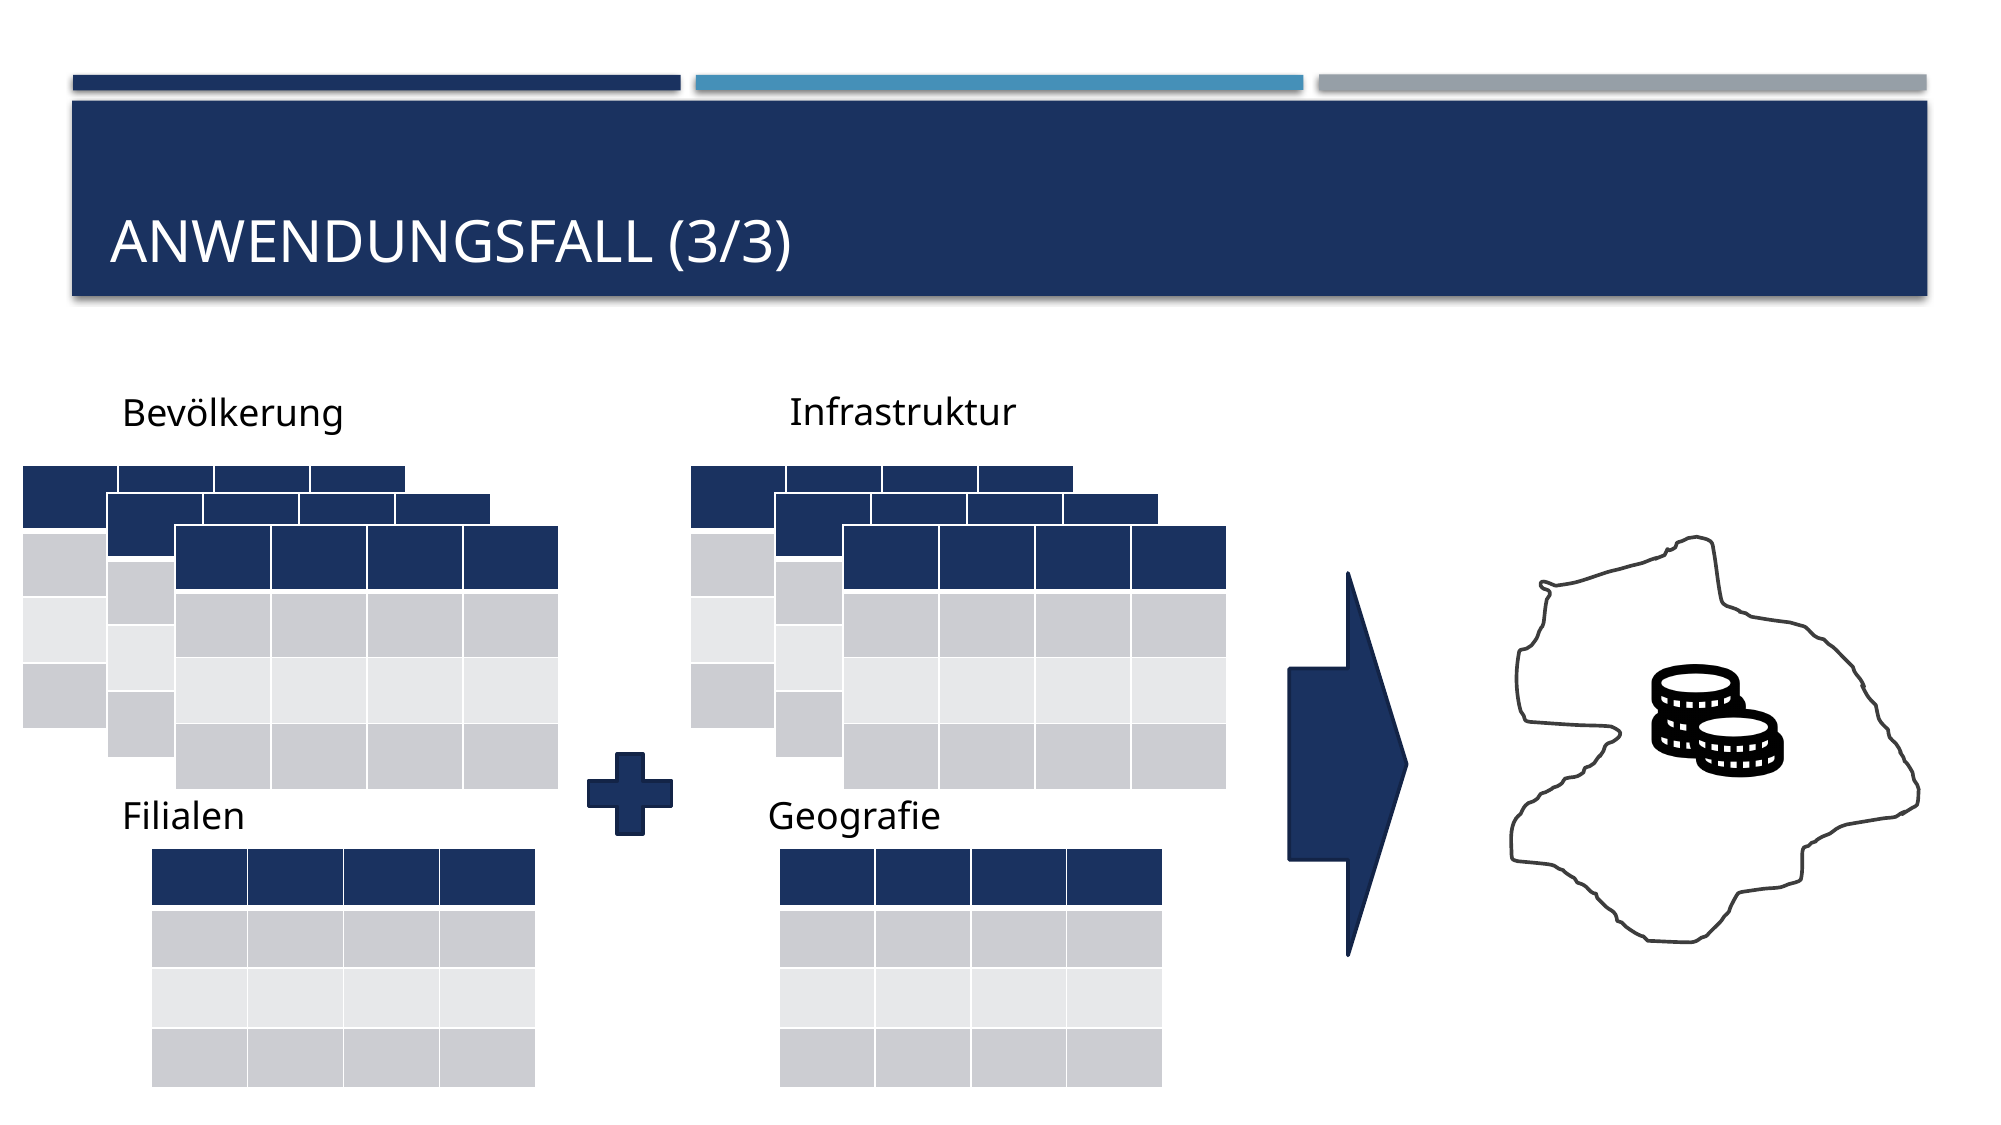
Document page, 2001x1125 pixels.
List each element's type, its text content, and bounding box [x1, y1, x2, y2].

table_cell [1067, 969, 1162, 1027]
table_cell [176, 724, 270, 784]
picture [1639, 644, 1791, 796]
table_header [152, 849, 247, 905]
table_cell [972, 969, 1066, 1027]
table_header [396, 494, 490, 524]
table_header [876, 849, 970, 905]
table_cell [780, 911, 874, 967]
table_cell [23, 534, 106, 596]
text_box Bevölkerung [107, 381, 431, 441]
text_box Infrastruktur [775, 381, 1099, 441]
table_header [248, 849, 343, 905]
table_cell [152, 1029, 247, 1087]
table_cell [368, 594, 462, 657]
text_box Filialen [107, 784, 431, 845]
table_header [872, 494, 966, 524]
table_cell [464, 724, 558, 789]
table_header [844, 526, 938, 589]
table_cell [176, 594, 270, 657]
table_cell [1036, 658, 1130, 723]
text_box [1287, 571, 1409, 958]
table_header [1064, 494, 1158, 524]
table_cell [940, 658, 1034, 723]
table_cell [691, 664, 774, 728]
table_cell [464, 658, 558, 723]
table_header [940, 526, 1034, 589]
table_header [204, 494, 298, 524]
table_cell [776, 562, 842, 624]
table_cell [691, 534, 774, 596]
table_cell [368, 658, 462, 723]
table_cell [1067, 911, 1162, 967]
table_cell [108, 562, 174, 624]
table_cell [272, 724, 366, 784]
table_cell [776, 692, 842, 757]
table_header [272, 526, 366, 589]
table_cell [972, 911, 1066, 967]
table_cell [780, 969, 874, 1027]
table_cell [344, 969, 439, 1027]
table_cell [344, 1029, 439, 1087]
table_header [311, 466, 405, 492]
table_cell [1036, 594, 1130, 657]
table_cell [844, 724, 938, 784]
table_cell [844, 594, 938, 657]
table_header [691, 466, 785, 528]
table_cell [176, 658, 270, 723]
table_cell [272, 658, 366, 723]
table_cell [876, 1029, 970, 1087]
table_header [968, 494, 1062, 524]
table_cell [1132, 594, 1226, 657]
table_cell [108, 626, 174, 690]
table_header [215, 466, 309, 492]
text_box Geografie [752, 784, 1077, 845]
table_cell [1067, 1029, 1162, 1087]
table_header [1067, 849, 1162, 905]
table_cell [1132, 724, 1226, 789]
table_cell [876, 911, 970, 967]
table_header [979, 466, 1073, 492]
table_cell [940, 724, 1034, 784]
table_cell [23, 664, 106, 728]
table_header [108, 494, 202, 556]
table_header [300, 494, 394, 524]
table_header [1132, 526, 1226, 589]
text_box [587, 752, 673, 836]
table_header [972, 849, 1066, 905]
table_header [176, 526, 270, 589]
table_cell [23, 598, 106, 662]
table_header [776, 494, 870, 556]
table_header [464, 526, 558, 589]
table_cell [248, 969, 343, 1027]
table_cell [248, 911, 343, 967]
table_cell [440, 911, 535, 967]
table_cell [108, 692, 174, 757]
table_header [119, 466, 213, 492]
title Anwendungsfall (3/3) [95, 115, 1905, 282]
table_cell [440, 1029, 535, 1087]
table_header [23, 466, 117, 528]
table_header [787, 466, 881, 492]
table_header [1036, 526, 1130, 589]
table_cell [344, 911, 439, 967]
table_header [368, 526, 462, 589]
table_cell [972, 1029, 1066, 1087]
table_cell [776, 626, 842, 690]
table_header [883, 466, 977, 492]
table_cell [876, 969, 970, 1027]
table_cell [844, 658, 938, 723]
table_header [344, 849, 439, 905]
table_cell [368, 724, 462, 789]
table_cell [440, 969, 535, 1027]
table_cell [780, 1029, 874, 1087]
table_cell [464, 594, 558, 657]
table_cell [152, 911, 247, 967]
table_header [440, 849, 535, 905]
table_header [780, 849, 874, 905]
table_cell [691, 598, 774, 662]
table_cell [272, 594, 366, 657]
table_cell [248, 1029, 343, 1087]
table_cell [1036, 724, 1130, 789]
table_cell [152, 969, 247, 1027]
table_cell [940, 594, 1034, 657]
table_cell [1132, 658, 1226, 723]
text_box [1509, 534, 1921, 945]
